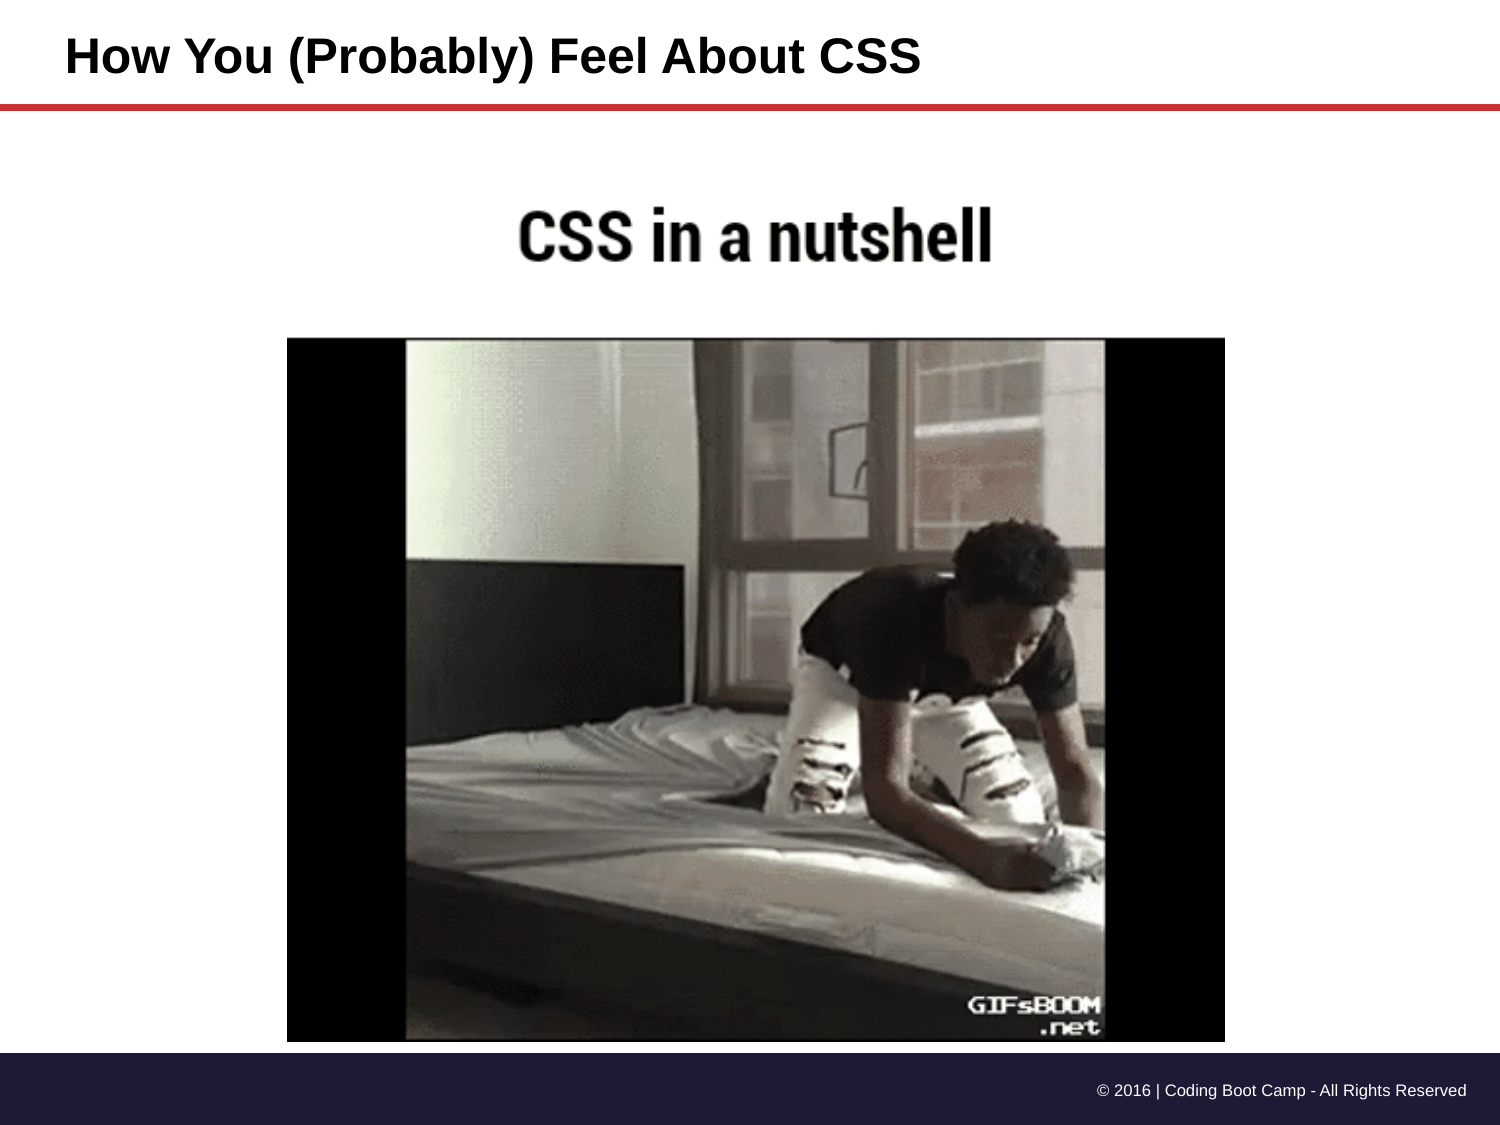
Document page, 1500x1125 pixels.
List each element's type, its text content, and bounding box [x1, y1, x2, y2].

text_box How You (Probably) Feel About CSS [50, 16, 1075, 91]
picture [287, 137, 1225, 1042]
